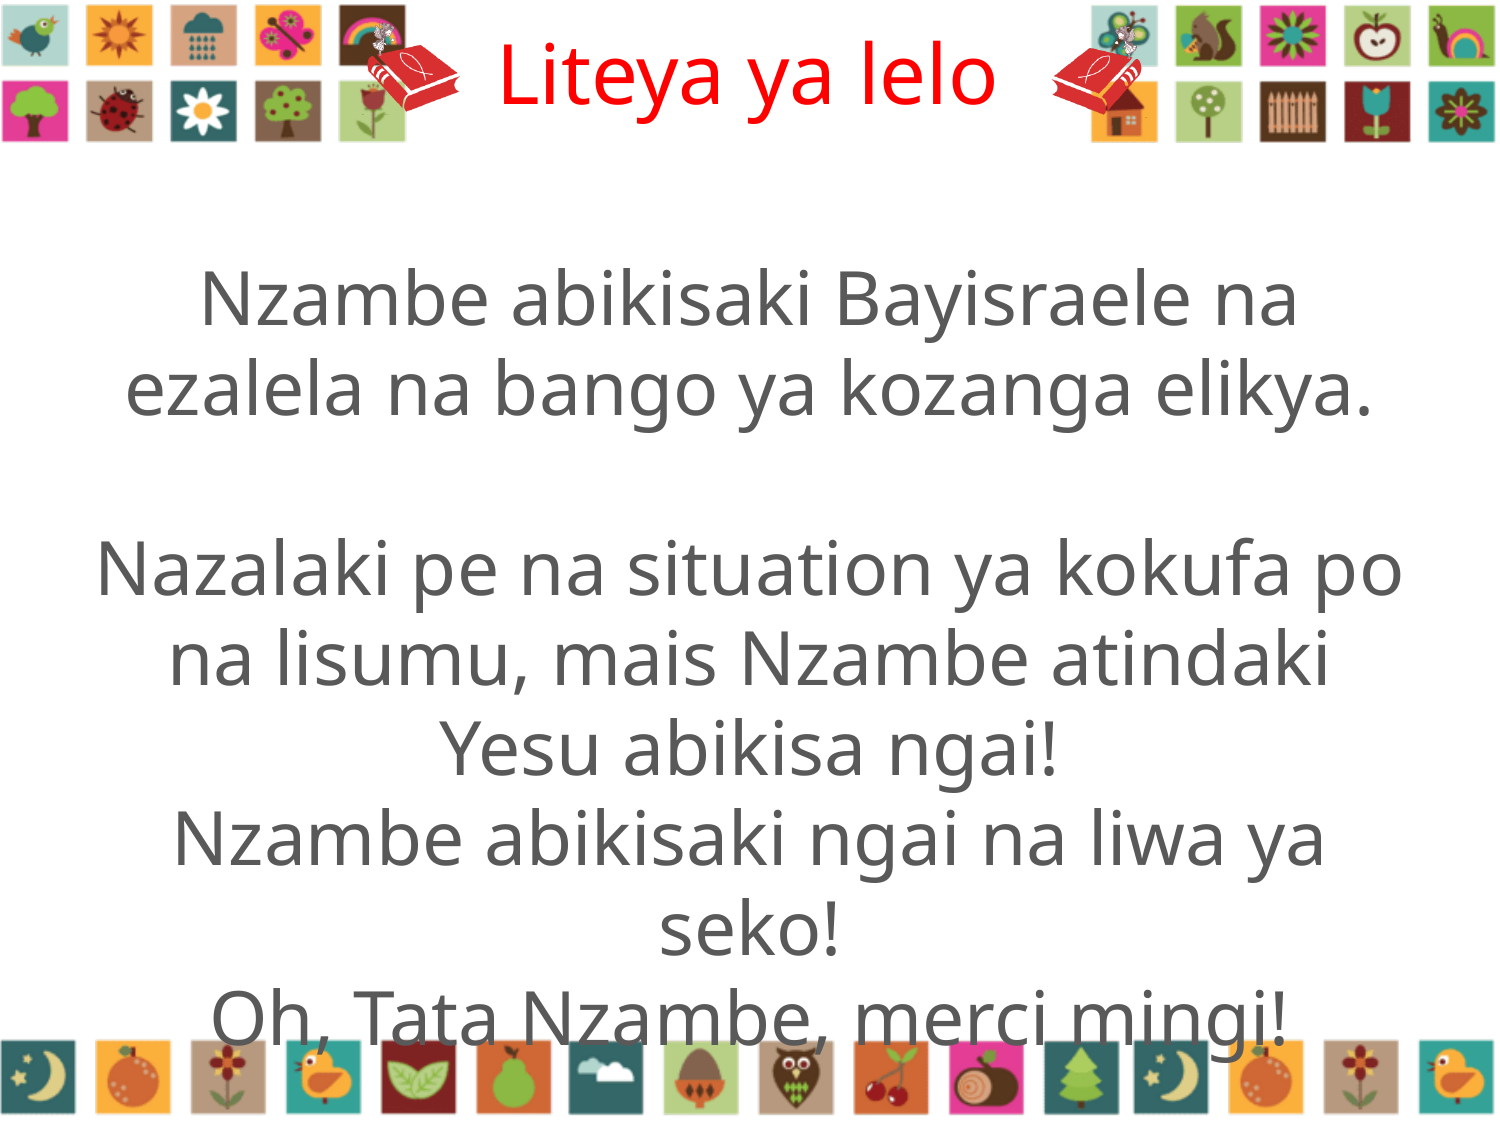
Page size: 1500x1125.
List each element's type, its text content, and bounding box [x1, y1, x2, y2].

picture [1019, 3, 1500, 150]
picture [0, 3, 492, 150]
text_box Liteya ya lelo [425, 13, 1077, 129]
text_box Nzambe abikisaki Bayisraele na ezalela na bango ya kozanga elikya. Nazalaki pe na situation ya kokufa po na lisumu, mais Nzambe atindaki Yesu abikisa ngai! Nzambe abikisaki ngai na liwa ya seko! Oh, Tata Nzambe, merci mingi! [76, 243, 1424, 1027]
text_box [0, 1028, 1500, 1118]
